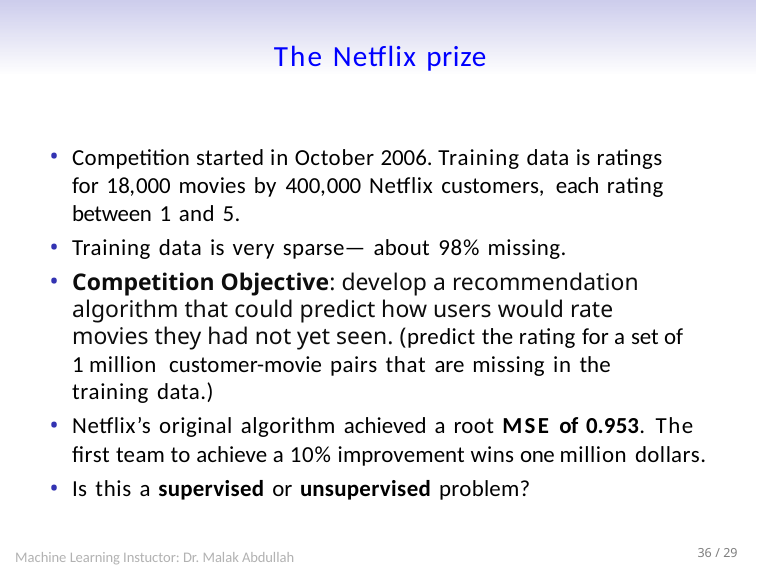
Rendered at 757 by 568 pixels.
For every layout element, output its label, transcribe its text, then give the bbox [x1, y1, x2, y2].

slide_number 36 / 29 [691, 548, 749, 568]
footer Machine Learning Instuctor: Dr. Malak Abdullah [0, 548, 332, 566]
list Competition started in October 2006. Training data is ratings for 18,000 movies by 400,000 Netflix customers, each rating between 1 and 5. Training data is very sparse— about 98% missing. Competition Objective: develop a recommendation algorithm that could predict how users would rate movies they had not yet seen. (predict the rating for a set of 1 million customer-movie pairs that are missing in the training data.) Netflix’s original algorithm achieved a root MSE of 0.953. The first team to achieve a 10% improvement wins one million dollars. Is this a supervised or unsupervised problem? [28, 140, 729, 502]
picture [0, 0, 756, 74]
title The Netflix prize [271, 34, 494, 133]
